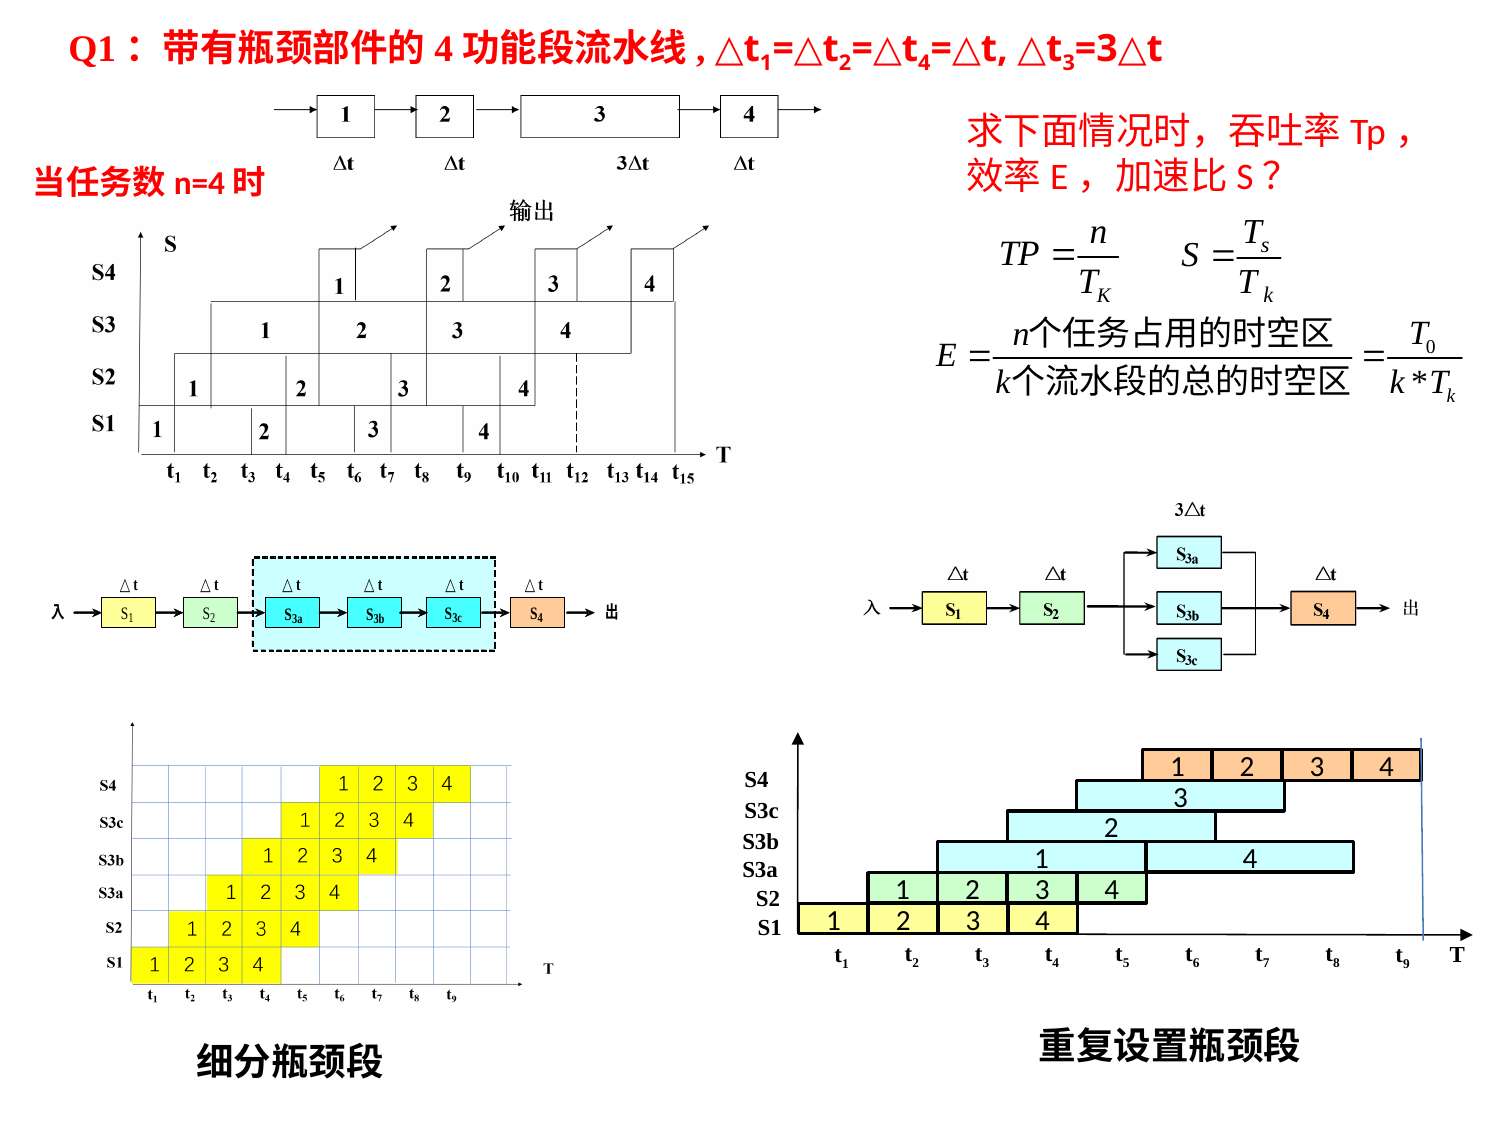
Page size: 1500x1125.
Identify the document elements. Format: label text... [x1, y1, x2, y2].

picture [78, 190, 746, 495]
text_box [1420, 737, 1424, 941]
text_box 求下面情况时，吞吐率Tp，效率E，加速比S？ [951, 99, 1474, 205]
picture [92, 714, 555, 1008]
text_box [1417, 741, 1426, 945]
picture [271, 62, 830, 188]
text_box 重复设置瓶颈段 [1023, 1014, 1316, 1075]
slide_number [1074, 1043, 1425, 1104]
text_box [995, 209, 1127, 308]
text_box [727, 731, 1474, 976]
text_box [31, 543, 628, 657]
text_box Q1：带有瓶颈部件的4功能段流水线, △t1=△t2=△t4=△t, △t3=3△t [53, 16, 1179, 83]
text_box 当任务数n=4时 [18, 154, 266, 209]
text_box 细分瓶颈段 [181, 1030, 399, 1091]
picture [857, 487, 1431, 679]
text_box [1174, 209, 1290, 308]
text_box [929, 309, 1468, 410]
